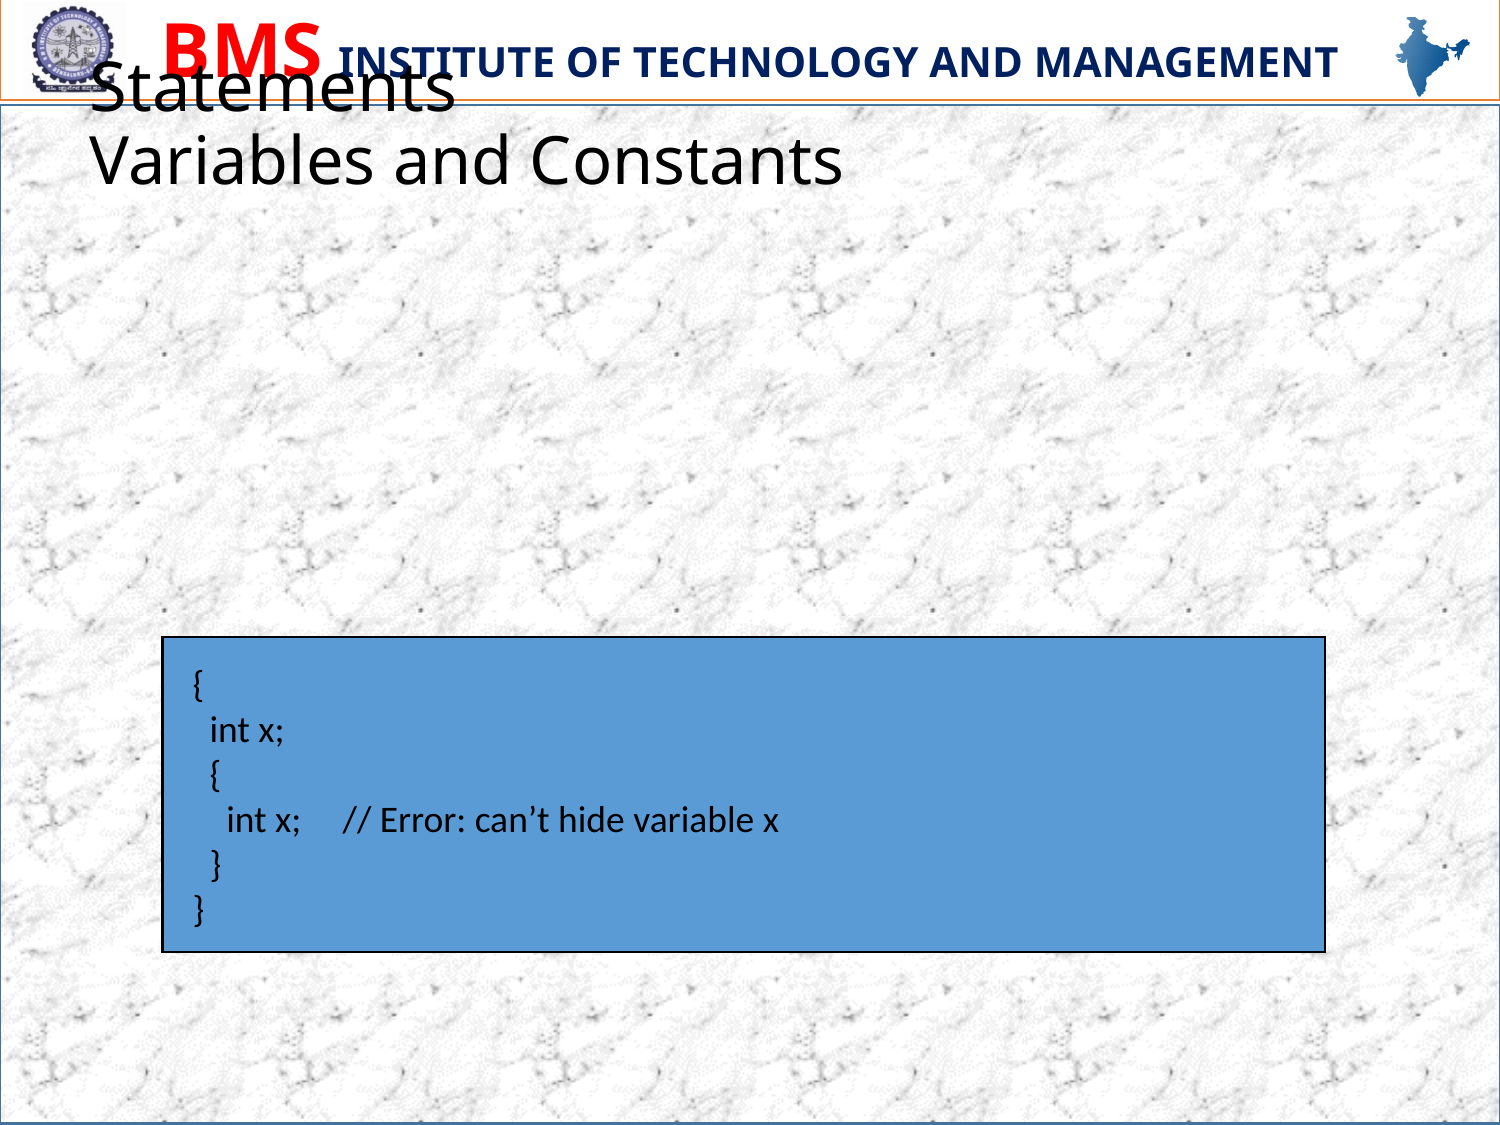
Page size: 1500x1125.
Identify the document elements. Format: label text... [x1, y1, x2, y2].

picture [1394, 17, 1471, 98]
picture [22, 2, 126, 98]
picture [1, 106, 1499, 1122]
title Statements Variables and Constants [75, 45, 1425, 233]
text_box { int x; { int x; // Error: can’t hide variable x } } [162, 637, 1325, 953]
